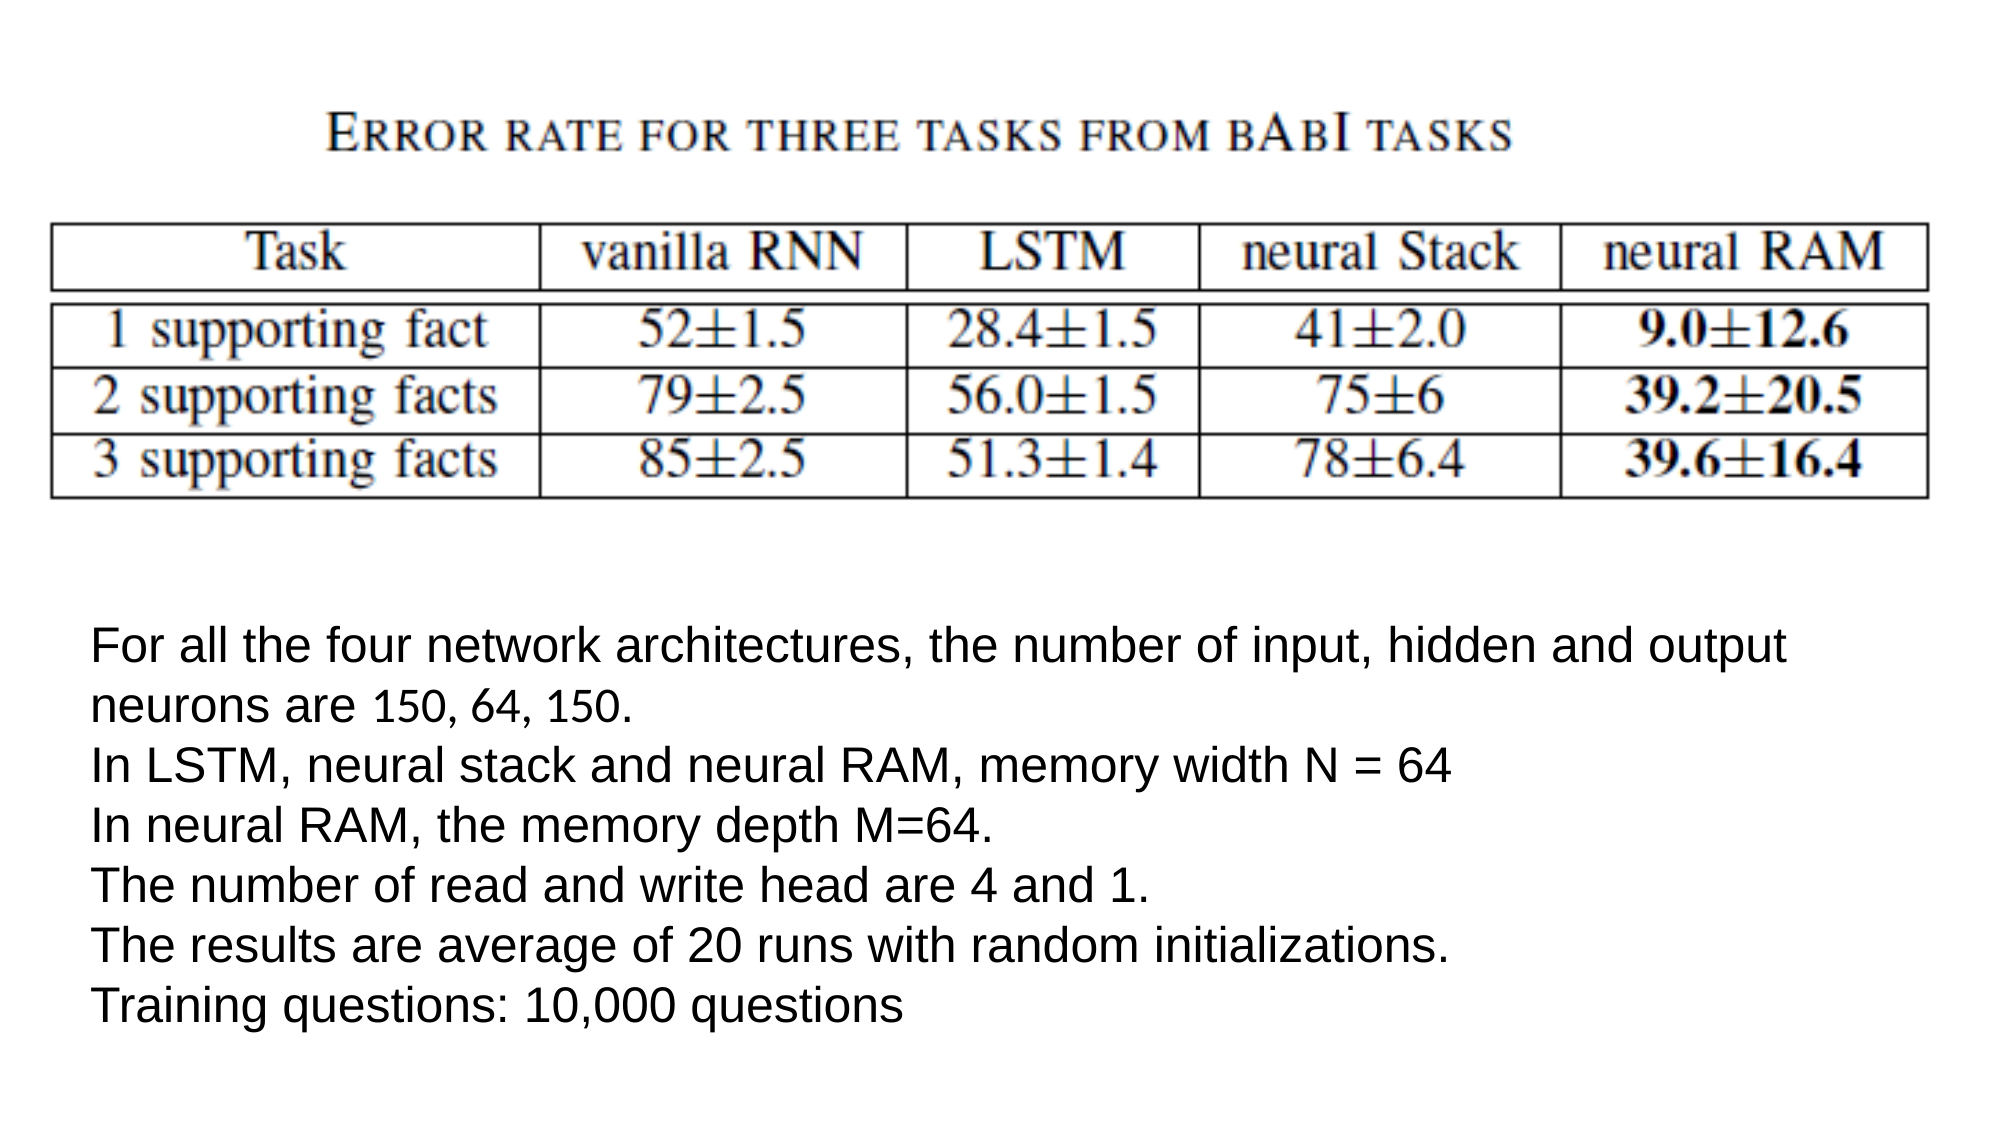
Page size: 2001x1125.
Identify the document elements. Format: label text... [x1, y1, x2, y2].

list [32, 88, 1966, 536]
text_box For all the four network architectures, the number of input, hidden and output neurons are 150, 64, 150. In LSTM, neural stack and neural RAM, memory width N = 64 In neural RAM, the memory depth M=64. The number of read and write head are 4 and 1. The results are average of 20 runs with random initializations. Training questions: 10,000 questions [75, 604, 1966, 1100]
